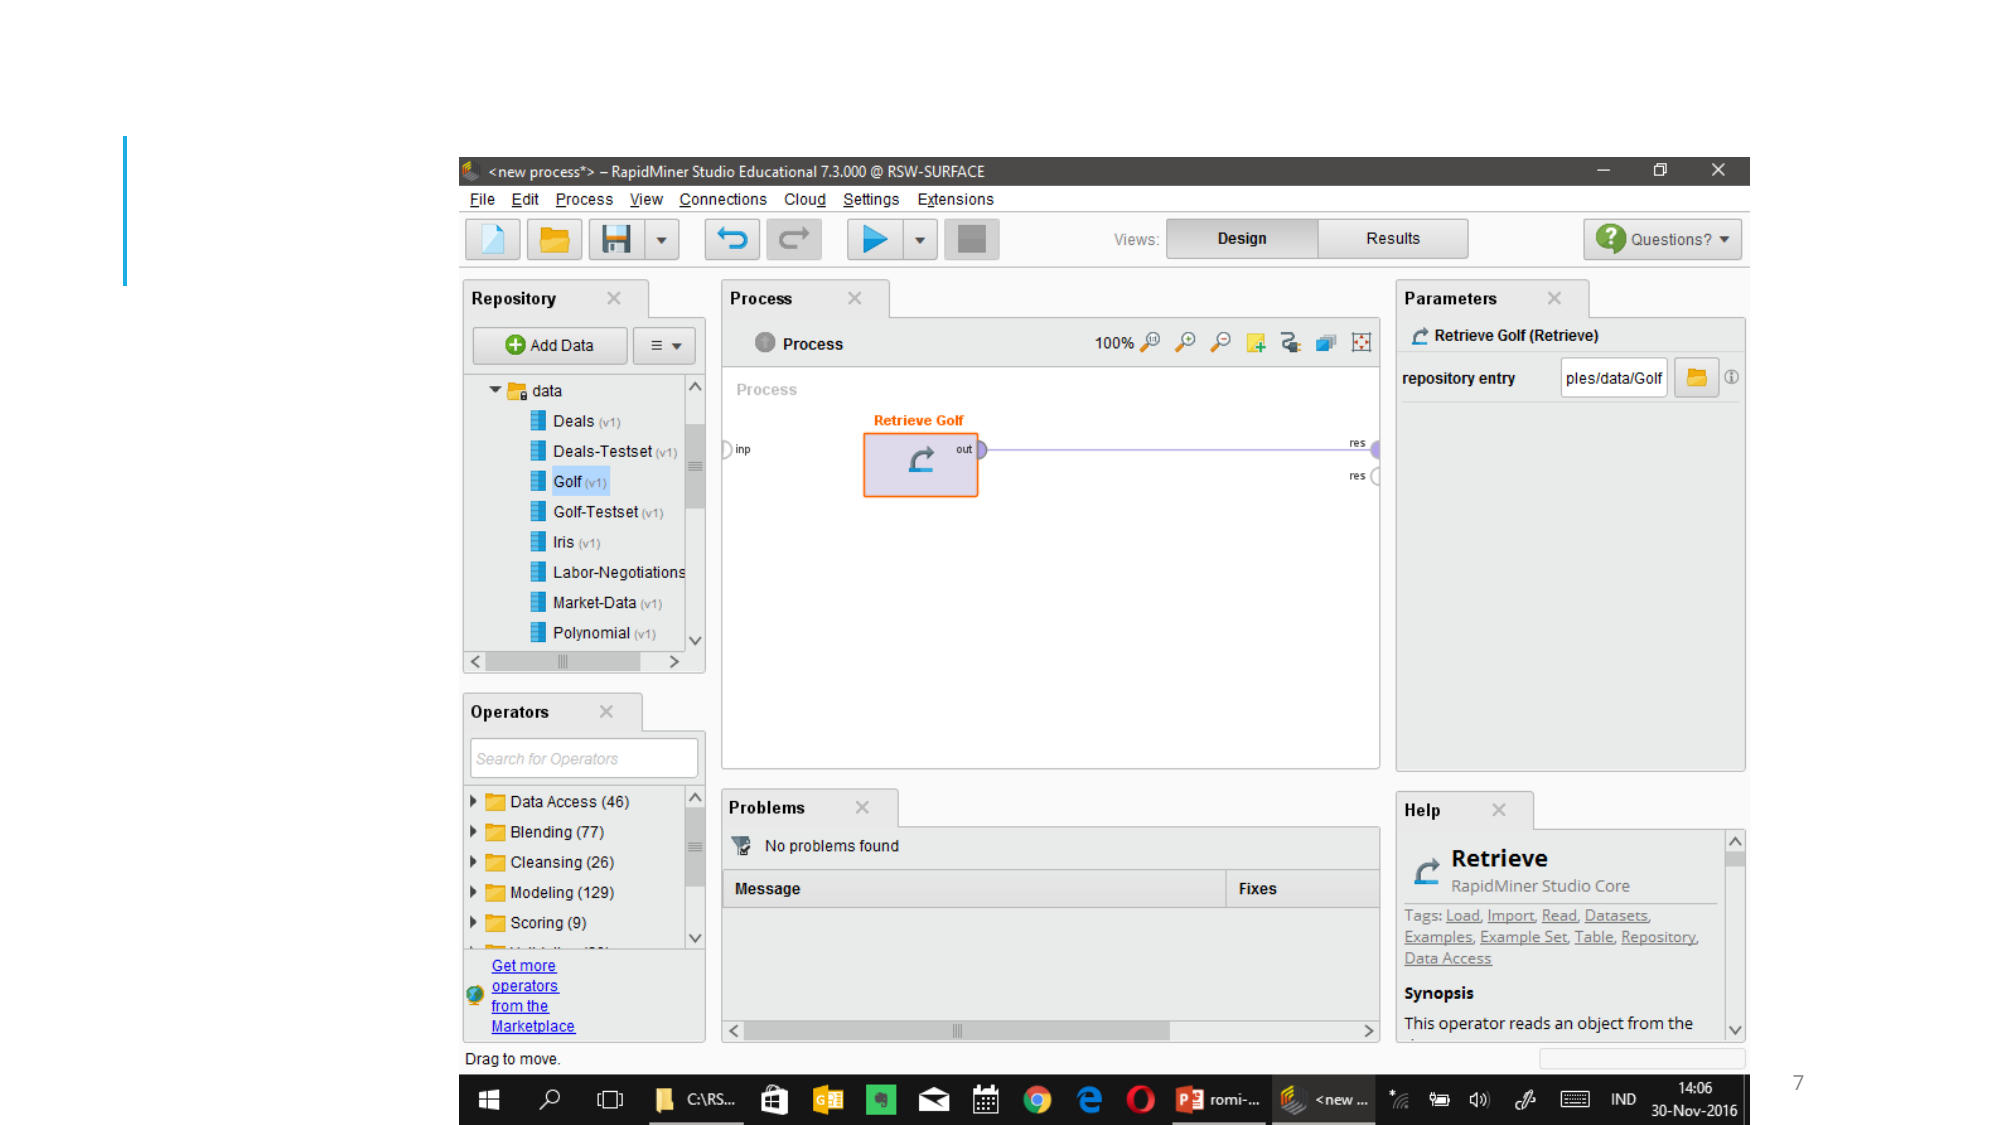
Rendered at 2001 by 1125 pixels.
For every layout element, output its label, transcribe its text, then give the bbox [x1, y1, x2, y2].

picture [459, 156, 1751, 1125]
slide_number 7 [1777, 1061, 1938, 1107]
